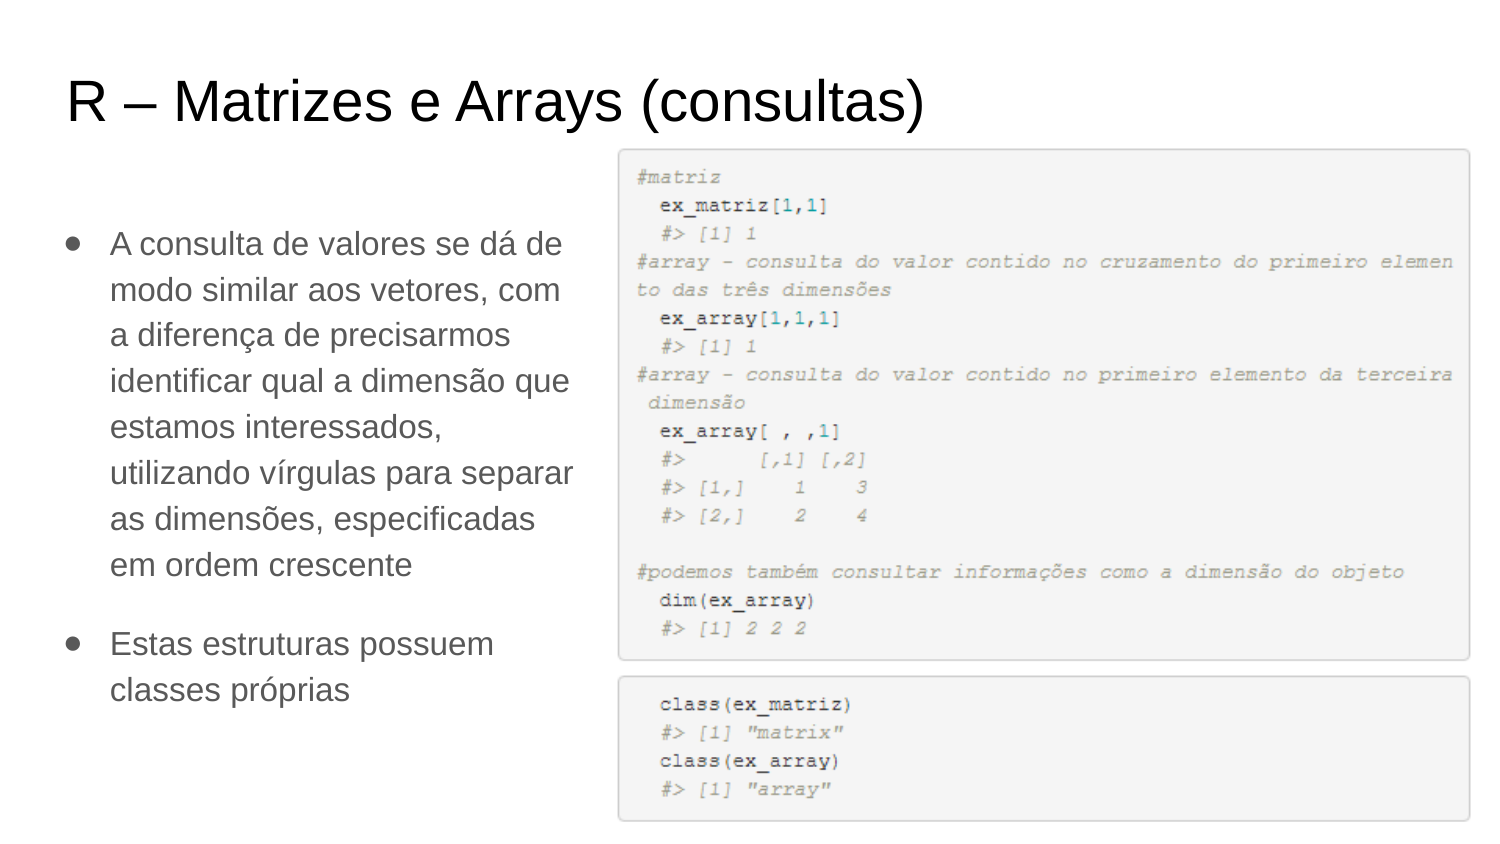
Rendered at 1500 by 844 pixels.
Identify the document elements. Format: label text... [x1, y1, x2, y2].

text_box A consulta de valores se dá de modo similar aos vetores, com a diferença de precisarmos identificar qual a dimensão que estamos interessados, utilizando vírgulas para separar as dimensões, especificadas em ordem crescente Estas estruturas possuem classes próprias [47, 200, 598, 643]
title R – Matrizes e Arrays (consultas) [51, 47, 1449, 142]
picture [604, 141, 1480, 833]
